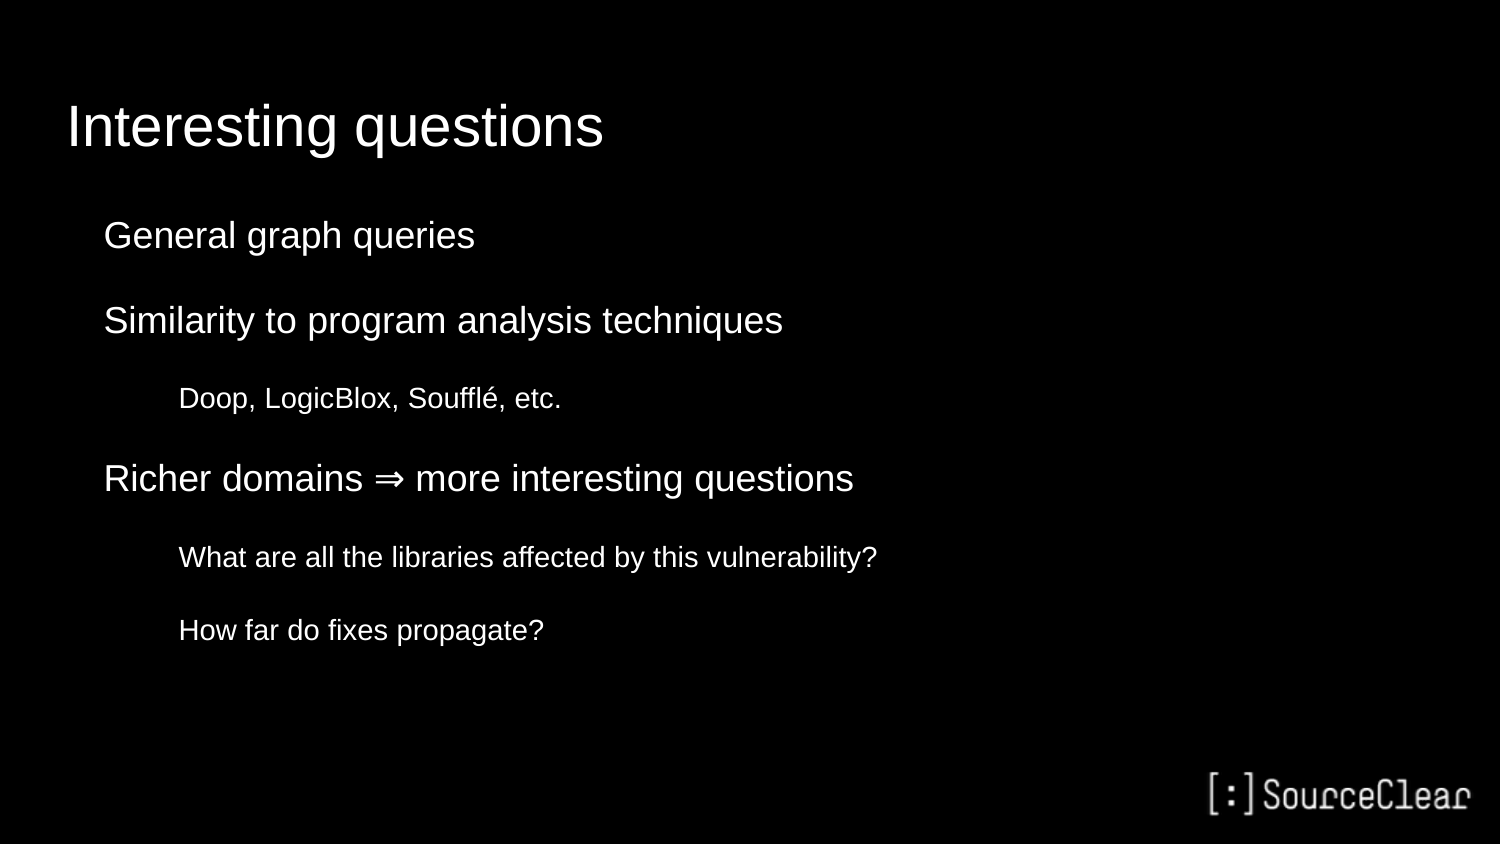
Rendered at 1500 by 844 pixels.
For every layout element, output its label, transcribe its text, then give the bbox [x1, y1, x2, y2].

title Interesting questions [51, 72, 1449, 167]
list General graph queries Similarity to program analysis techniques Doop, LogicBlox, Soufflé, etc. Richer domains ⇒ more interesting questions What are all the libraries affected by this vulnerability? How far do fixes propagate? [51, 189, 1449, 750]
picture [1196, 757, 1485, 829]
